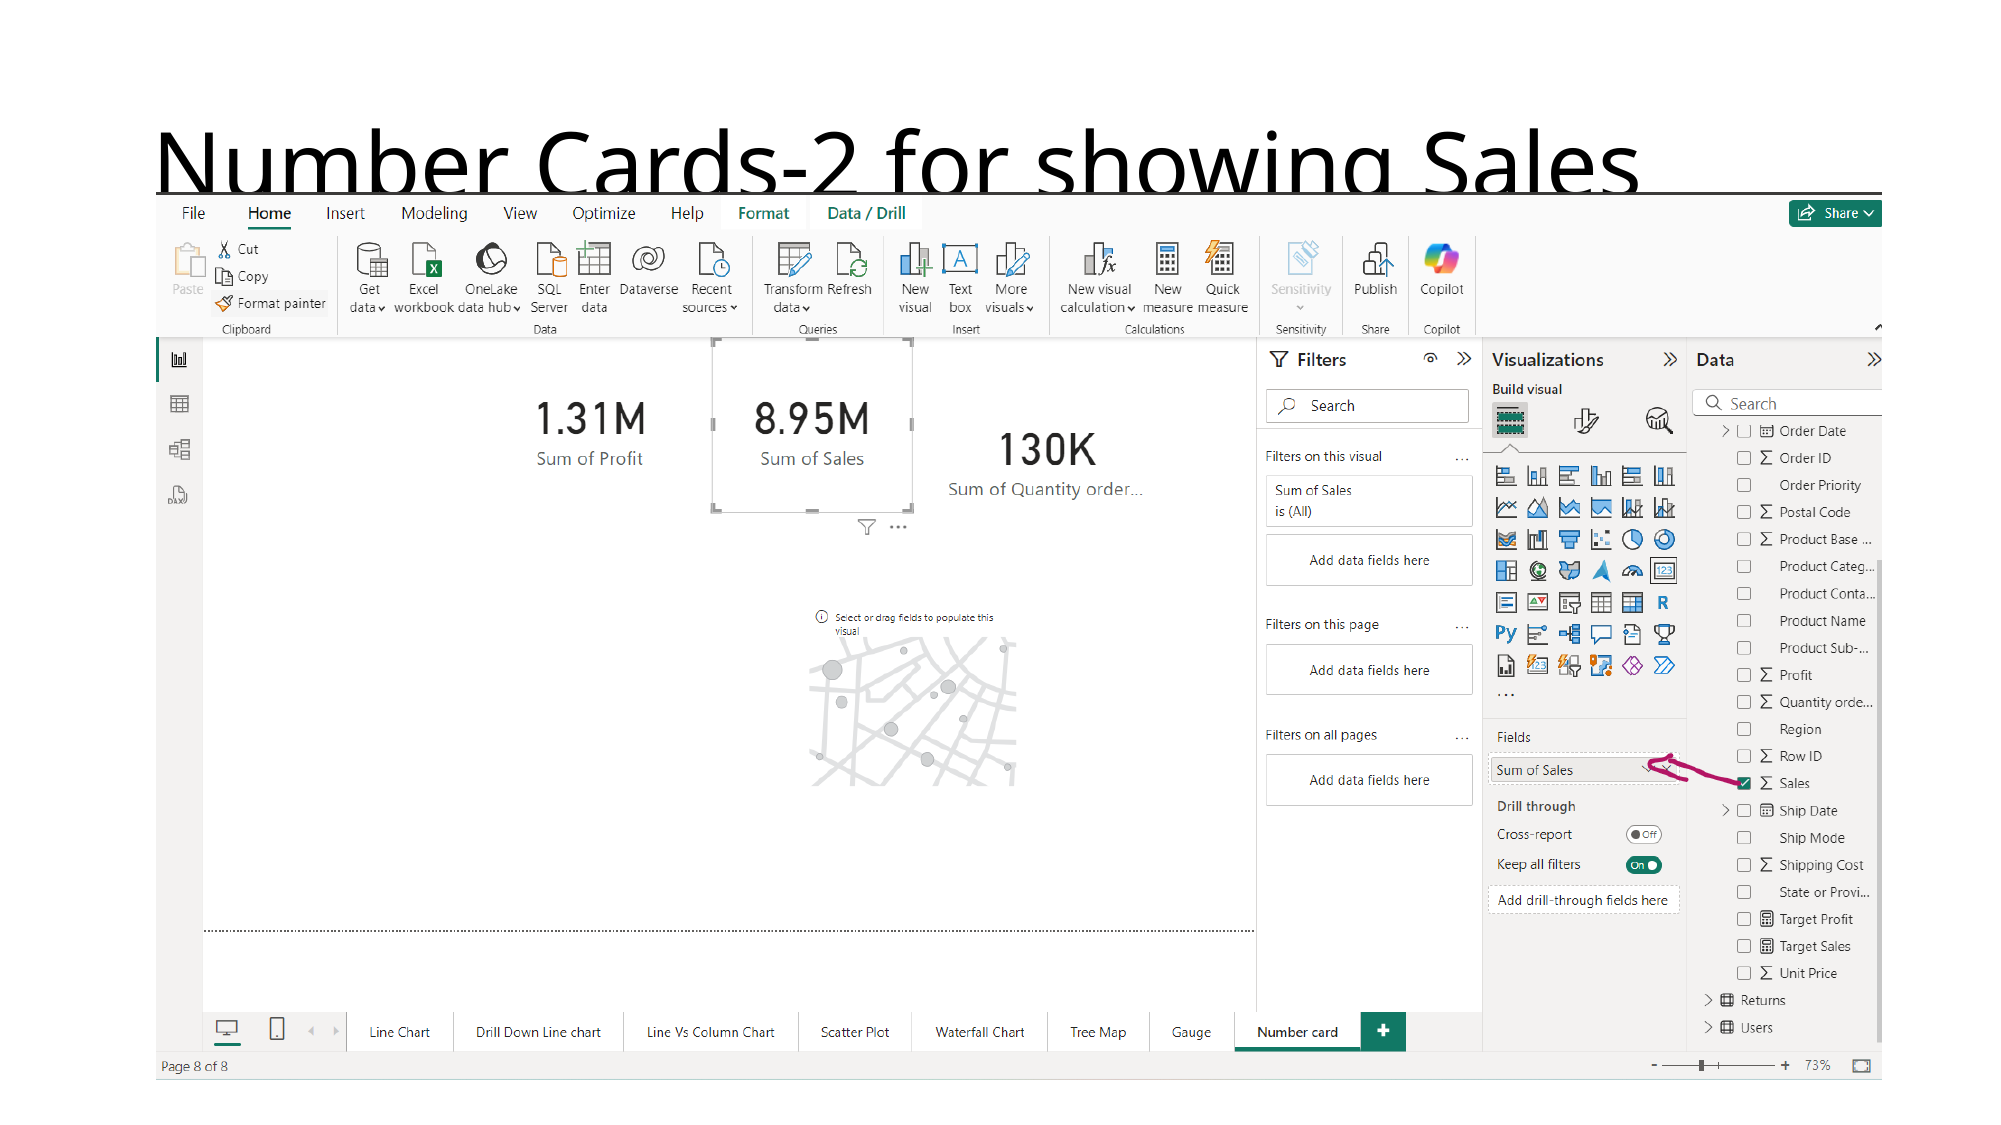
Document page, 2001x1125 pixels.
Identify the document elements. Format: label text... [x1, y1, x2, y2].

picture [156, 192, 1882, 1080]
title Number Cards-2 for showing Sales [137, 59, 1863, 278]
